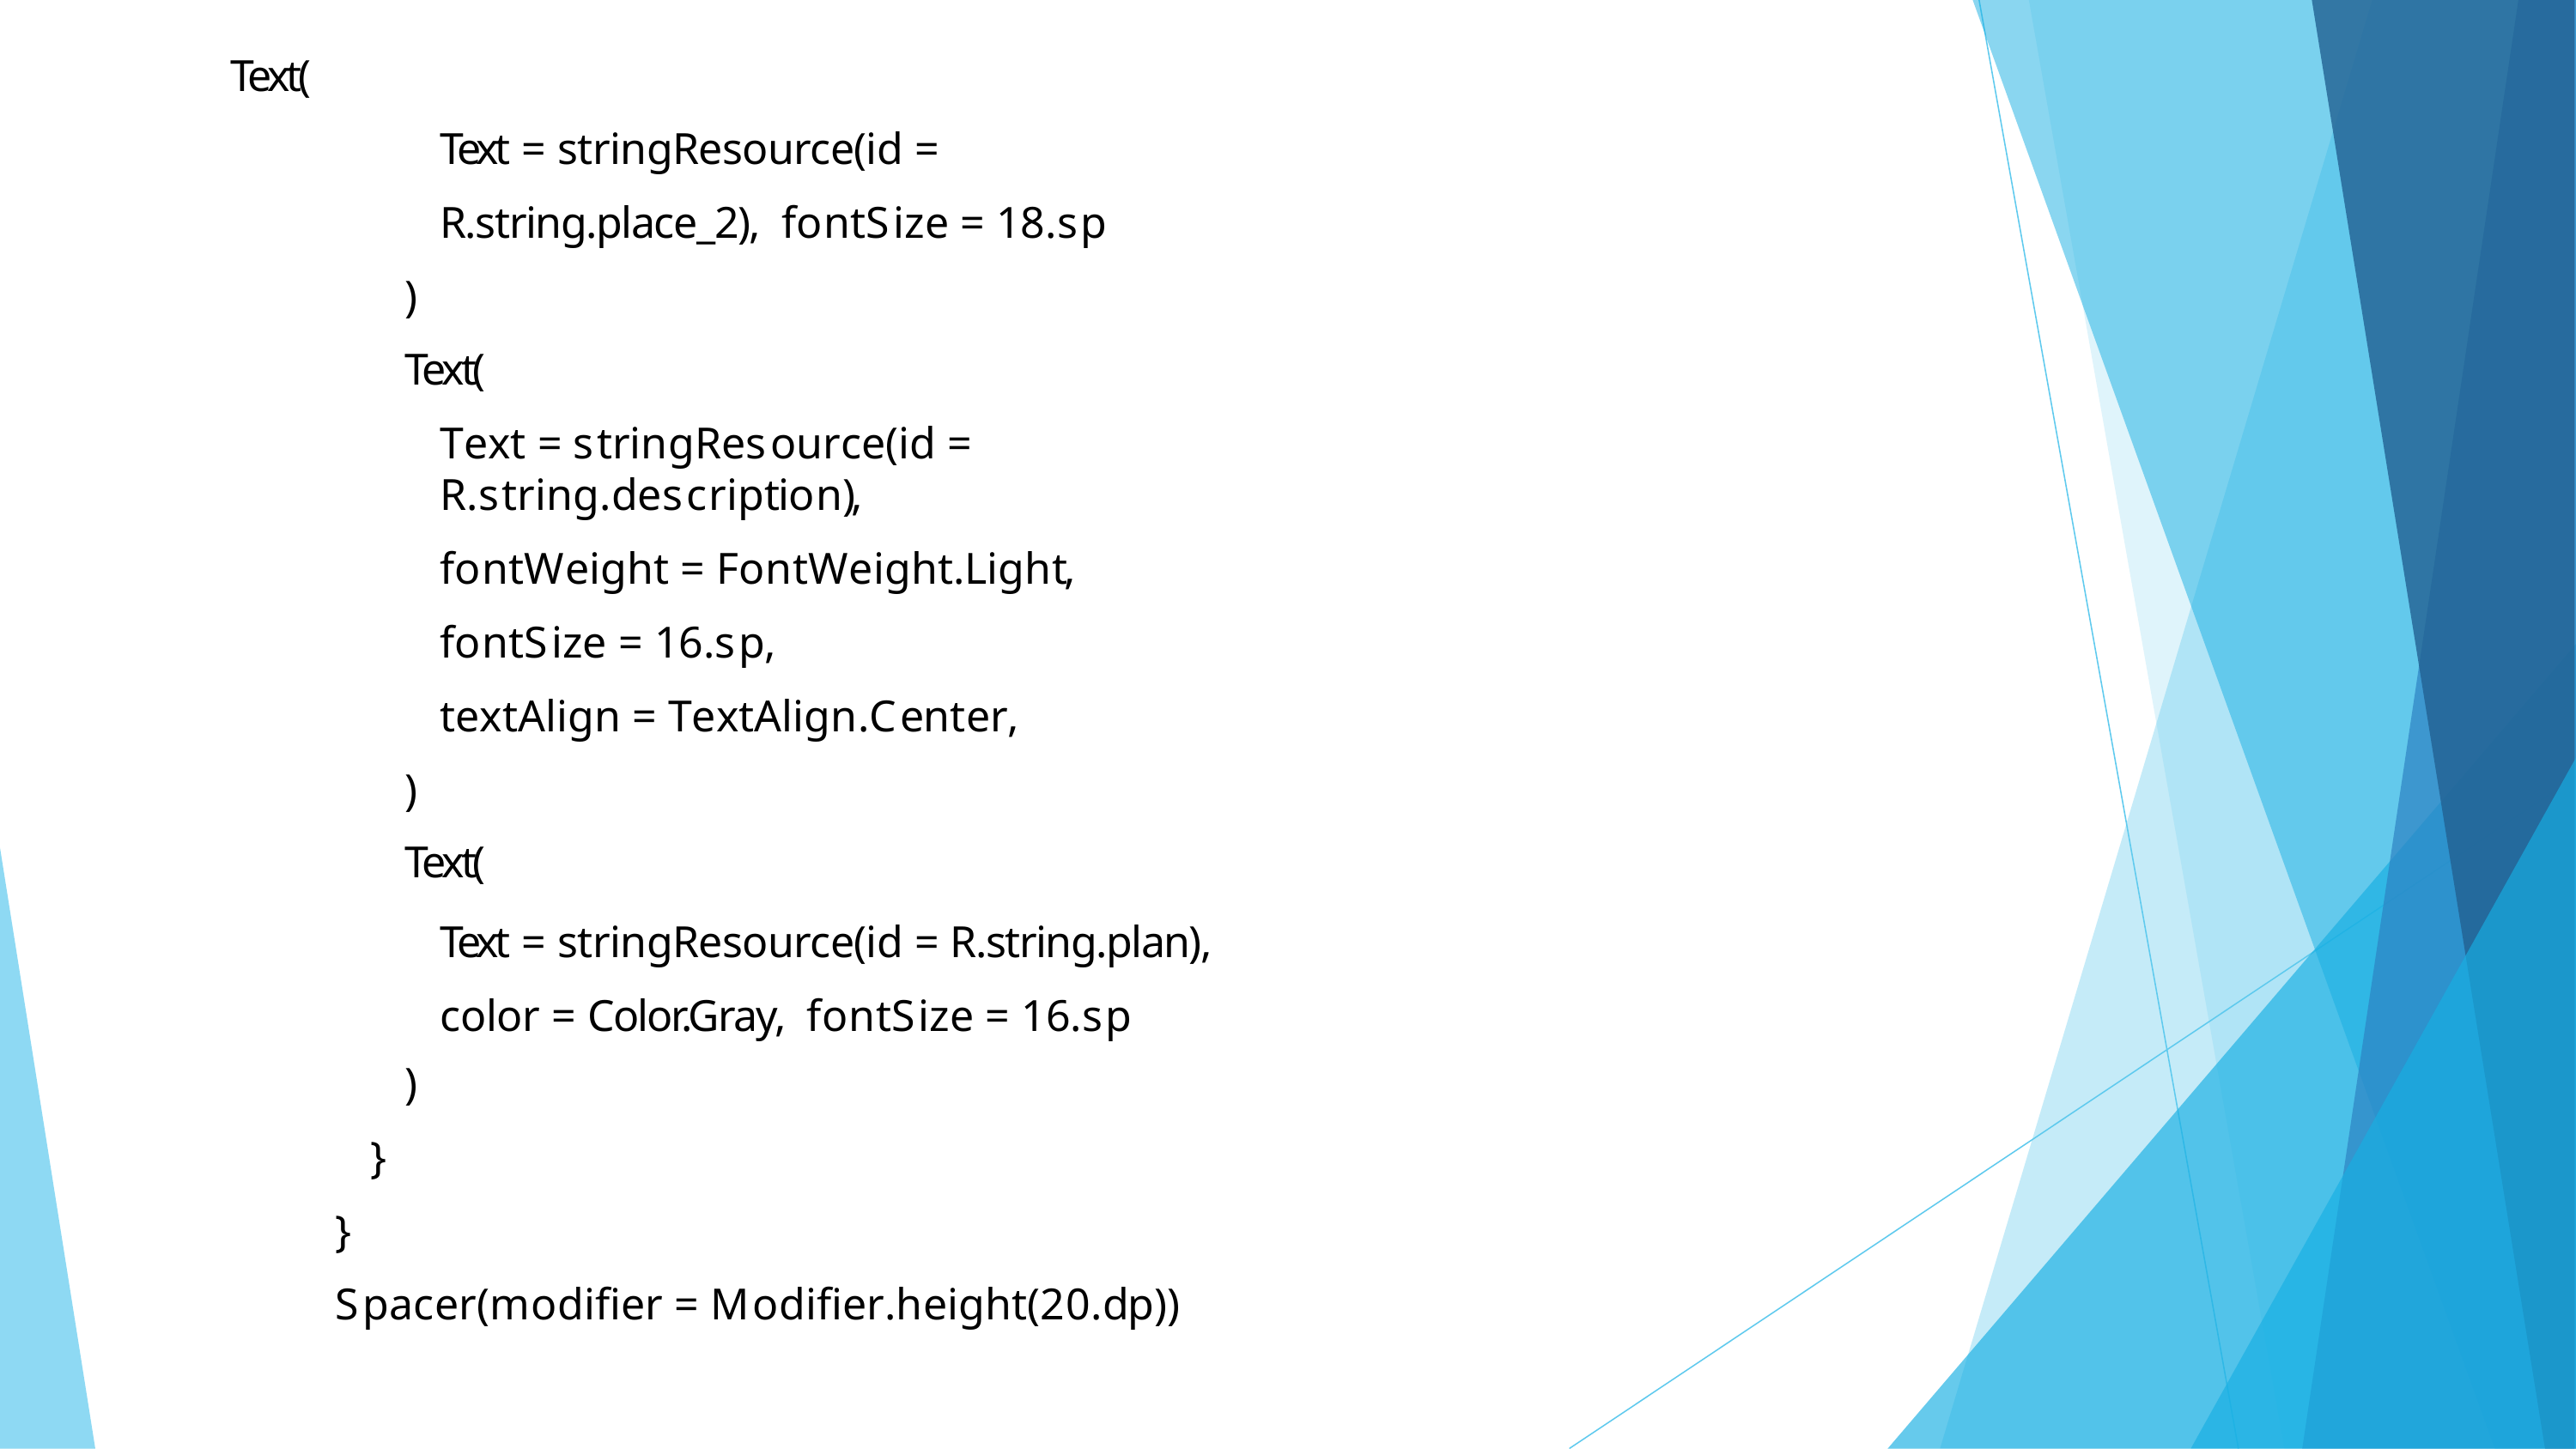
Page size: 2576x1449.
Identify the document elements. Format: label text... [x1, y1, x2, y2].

text_box [0, 847, 95, 1449]
text_box Text( Text = stringResource(id = R.string.place_2), fontSize = 18.sp ) Text( Text = stringResource(id = R.string.description), fontWeight = FontWeight.Light, fontSize = 16.sp, textAlign = TextAlign.Center, ) Text( Text = stringResource(id = R.string.plan), color = Color.Gray, fontSize = 16.sp ) } } Spacer(modifier = Modifier.height(20.dp)) [228, 23, 1530, 1329]
